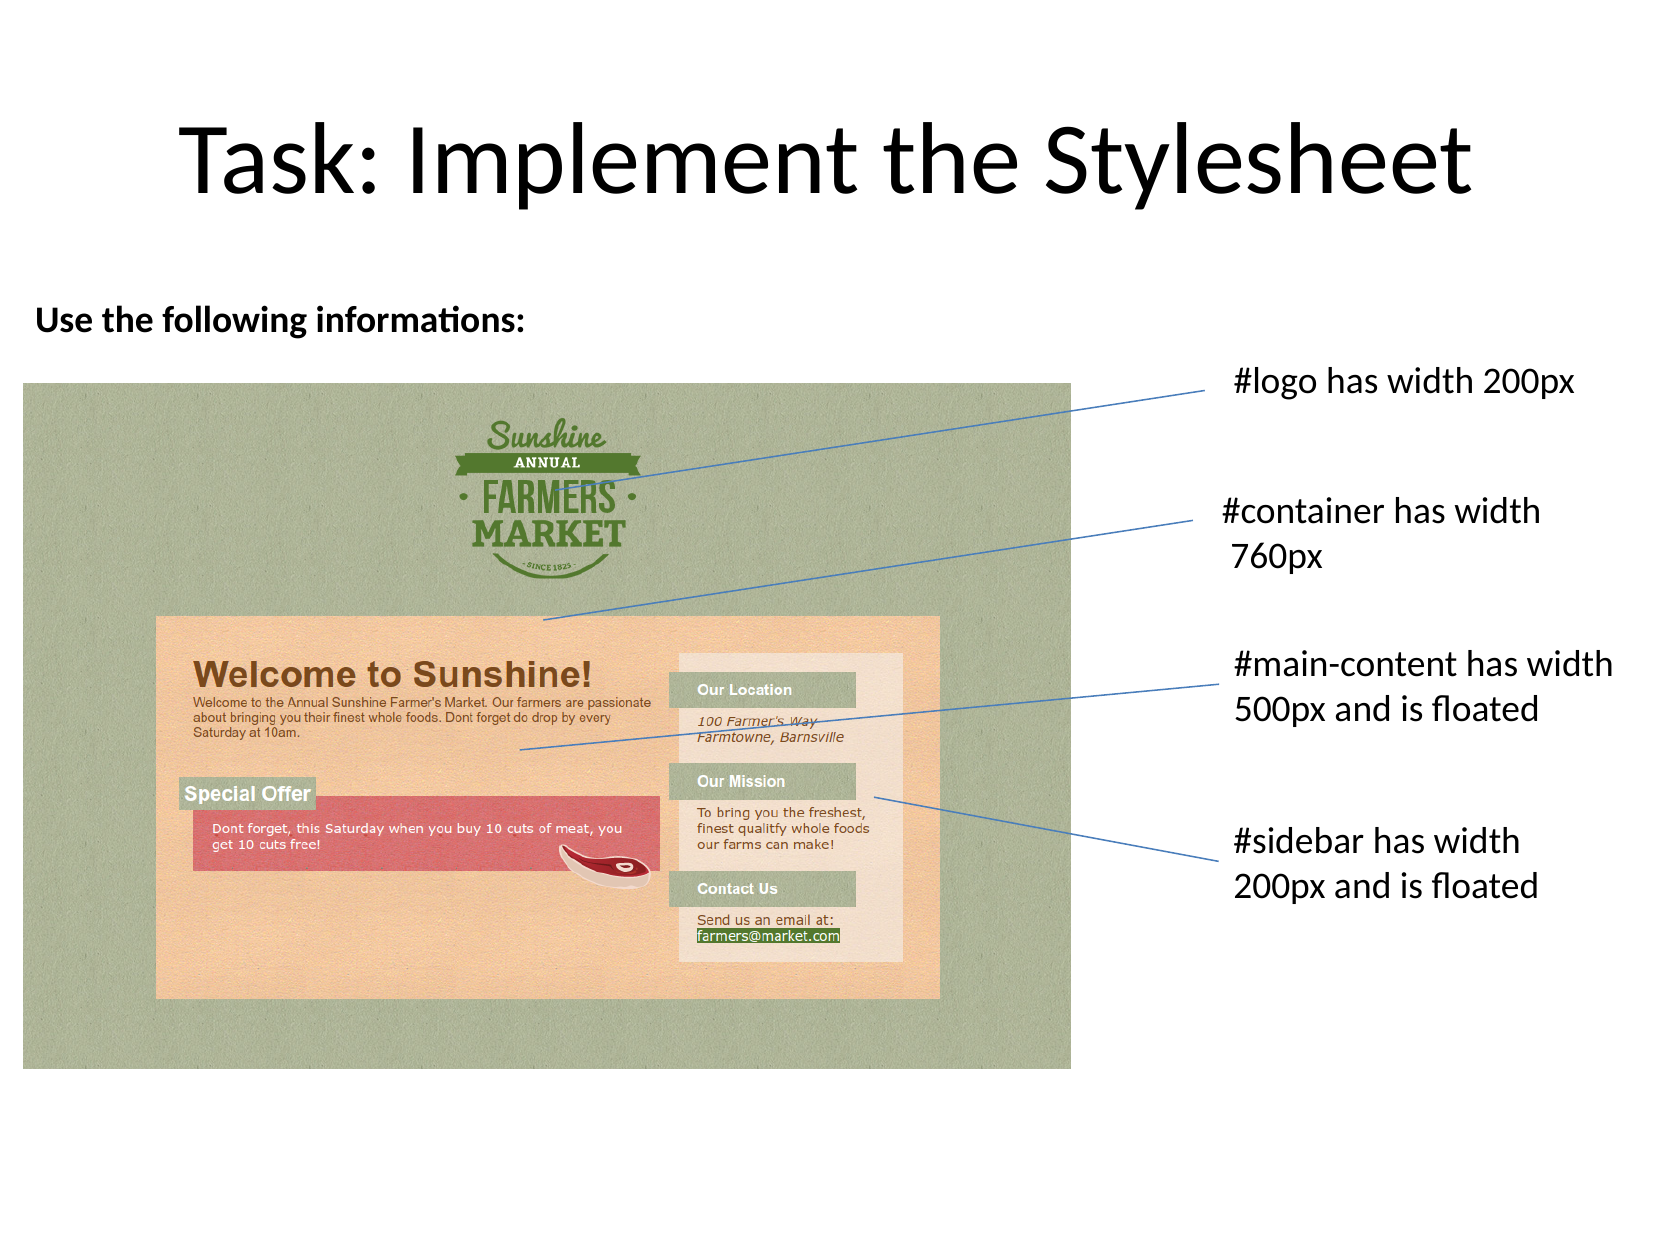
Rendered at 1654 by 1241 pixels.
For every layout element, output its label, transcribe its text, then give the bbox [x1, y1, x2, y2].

text_box #logo has width 200px [1218, 348, 1591, 409]
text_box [519, 684, 1217, 751]
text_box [554, 390, 1205, 491]
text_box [873, 796, 1217, 863]
picture [23, 383, 1071, 1070]
text_box #main-content has width 500px and is floated [1219, 631, 1630, 737]
text_box Use the following informations: [20, 287, 542, 348]
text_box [543, 520, 1194, 621]
title Task: Implement the Stylesheet [82, 49, 1571, 257]
text_box #container has width 760px [1207, 478, 1566, 583]
text_box #sidebar has width 200px and is floated [1218, 808, 1555, 914]
